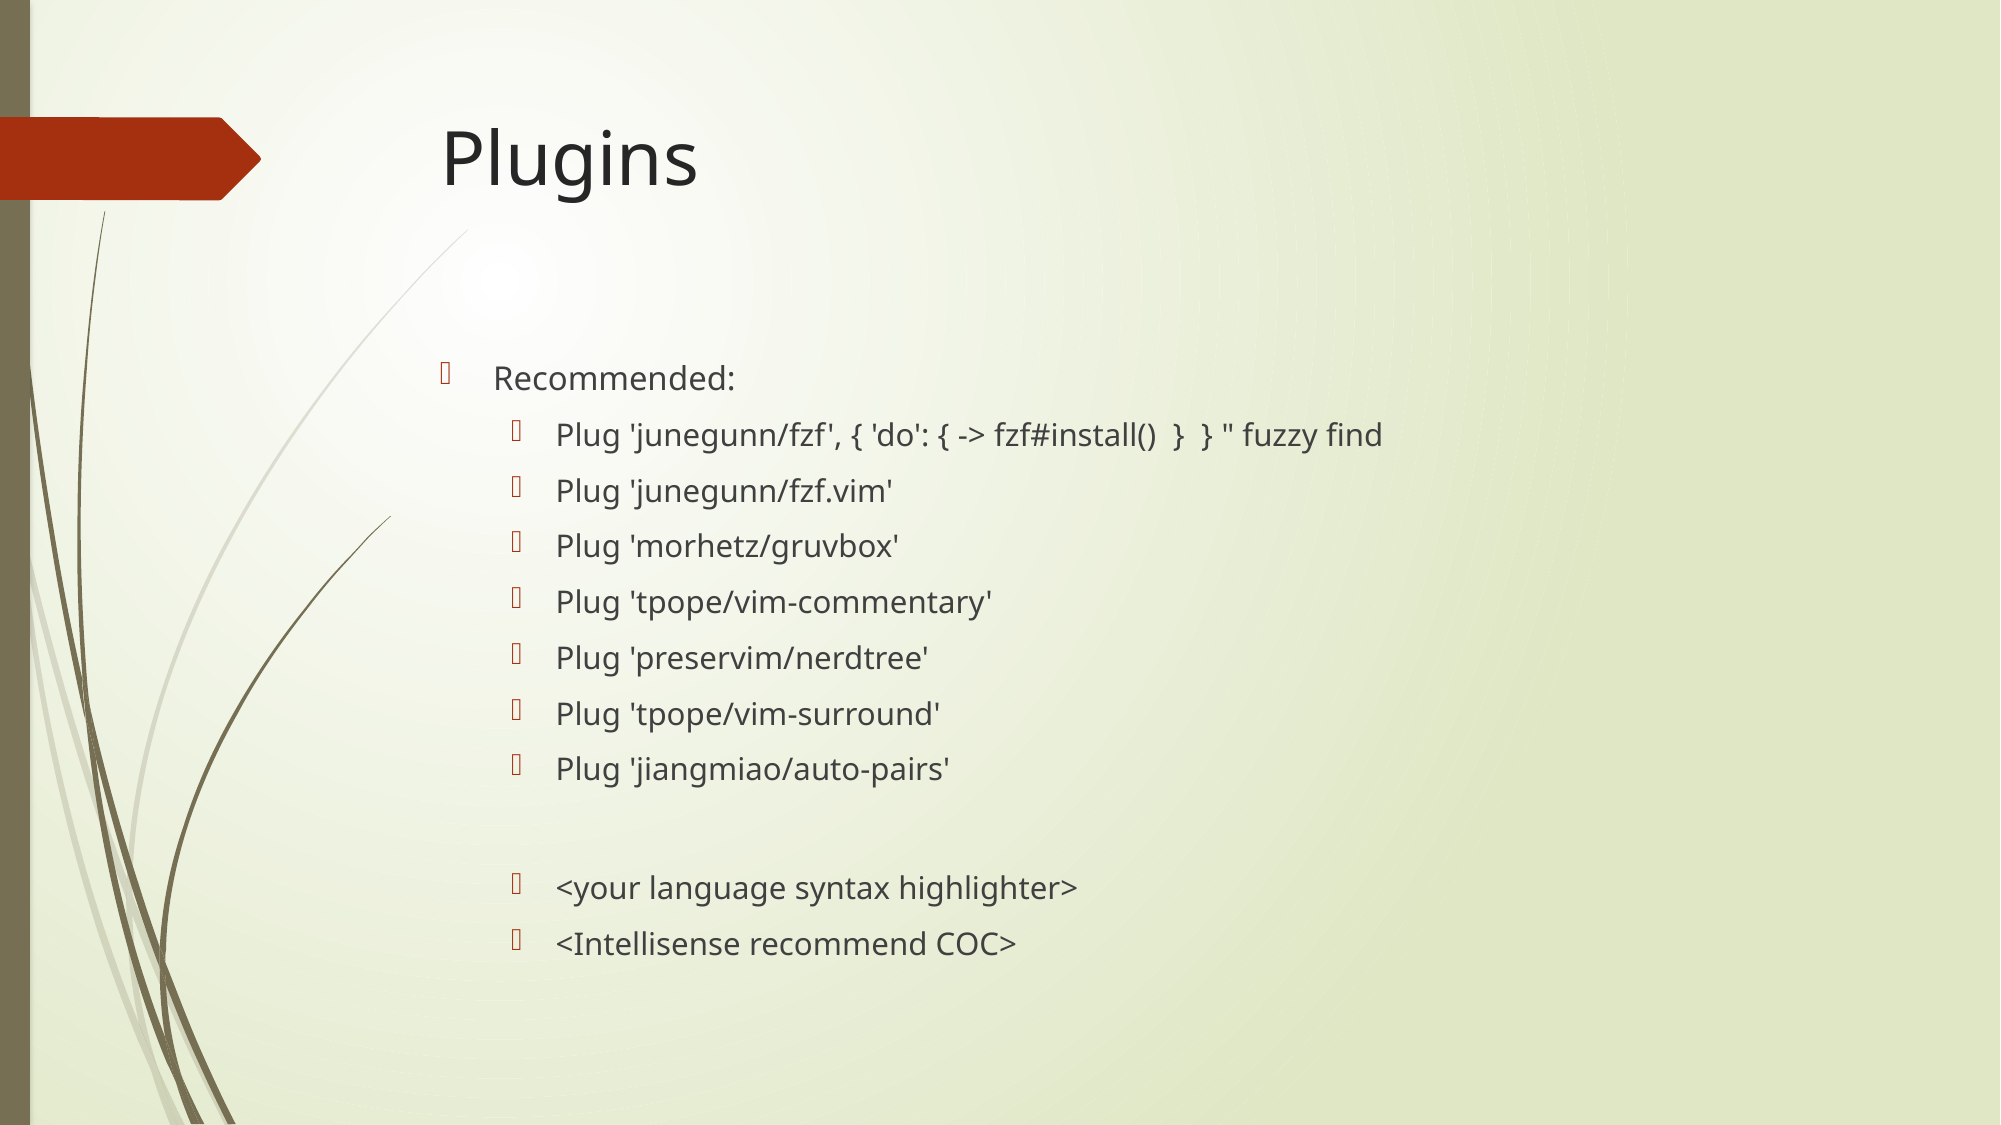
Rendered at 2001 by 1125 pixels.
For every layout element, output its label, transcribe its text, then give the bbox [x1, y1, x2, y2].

title Plugins [425, 102, 1888, 313]
list Recommended: Plug 'junegunn/fzf', { 'do': { -> fzf#install() } } " fuzzy find Plug 'junegunn/fzf.vim' Plug 'morhetz/gruvbox' Plug 'tpope/vim-commentary' Plug 'preservim/nerdtree' Plug 'tpope/vim-surround' Plug 'jiangmiao/auto-pairs' <your language syntax highlighter> <Intellisense recommend COC> [424, 350, 1888, 970]
